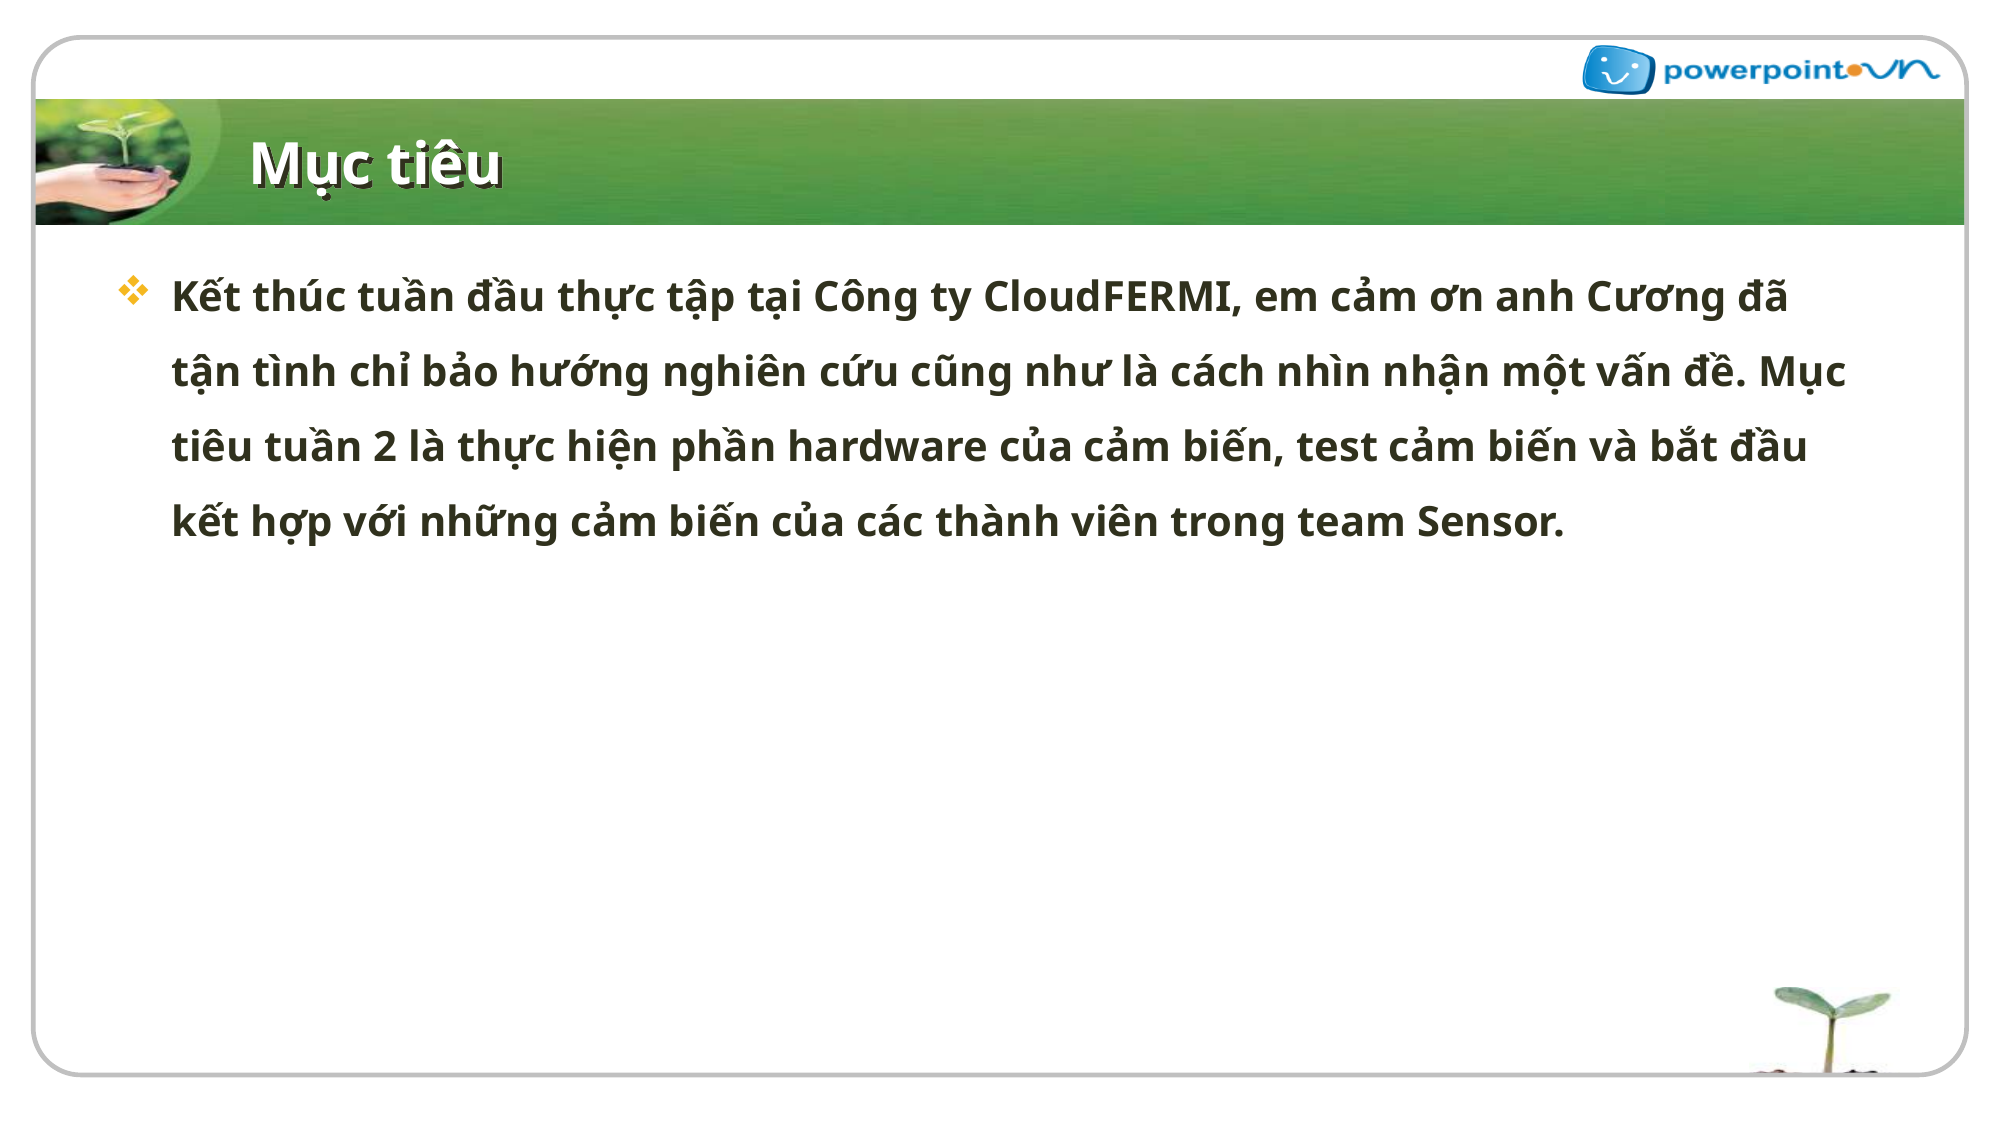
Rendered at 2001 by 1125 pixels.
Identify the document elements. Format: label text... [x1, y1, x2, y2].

title Mục tiêu [233, 117, 1905, 205]
picture [1578, 43, 1955, 96]
picture [36, 99, 1964, 225]
list Kết thúc tuần đầu thực tập tại Công ty CloudFERMI, em cảm ơn anh Cương đã tận tình chỉ bảo hướng nghiên cứu cũng như là cách nhìn nhận một vấn đề. Mục tiêu tuần 2 là thực hiện phần hardware của cảm biến, test cảm biến và bắt đầu kết hợp với những cảm biến của các thành viên trong team Sensor. [99, 237, 1884, 1038]
picture [1749, 987, 1900, 1072]
